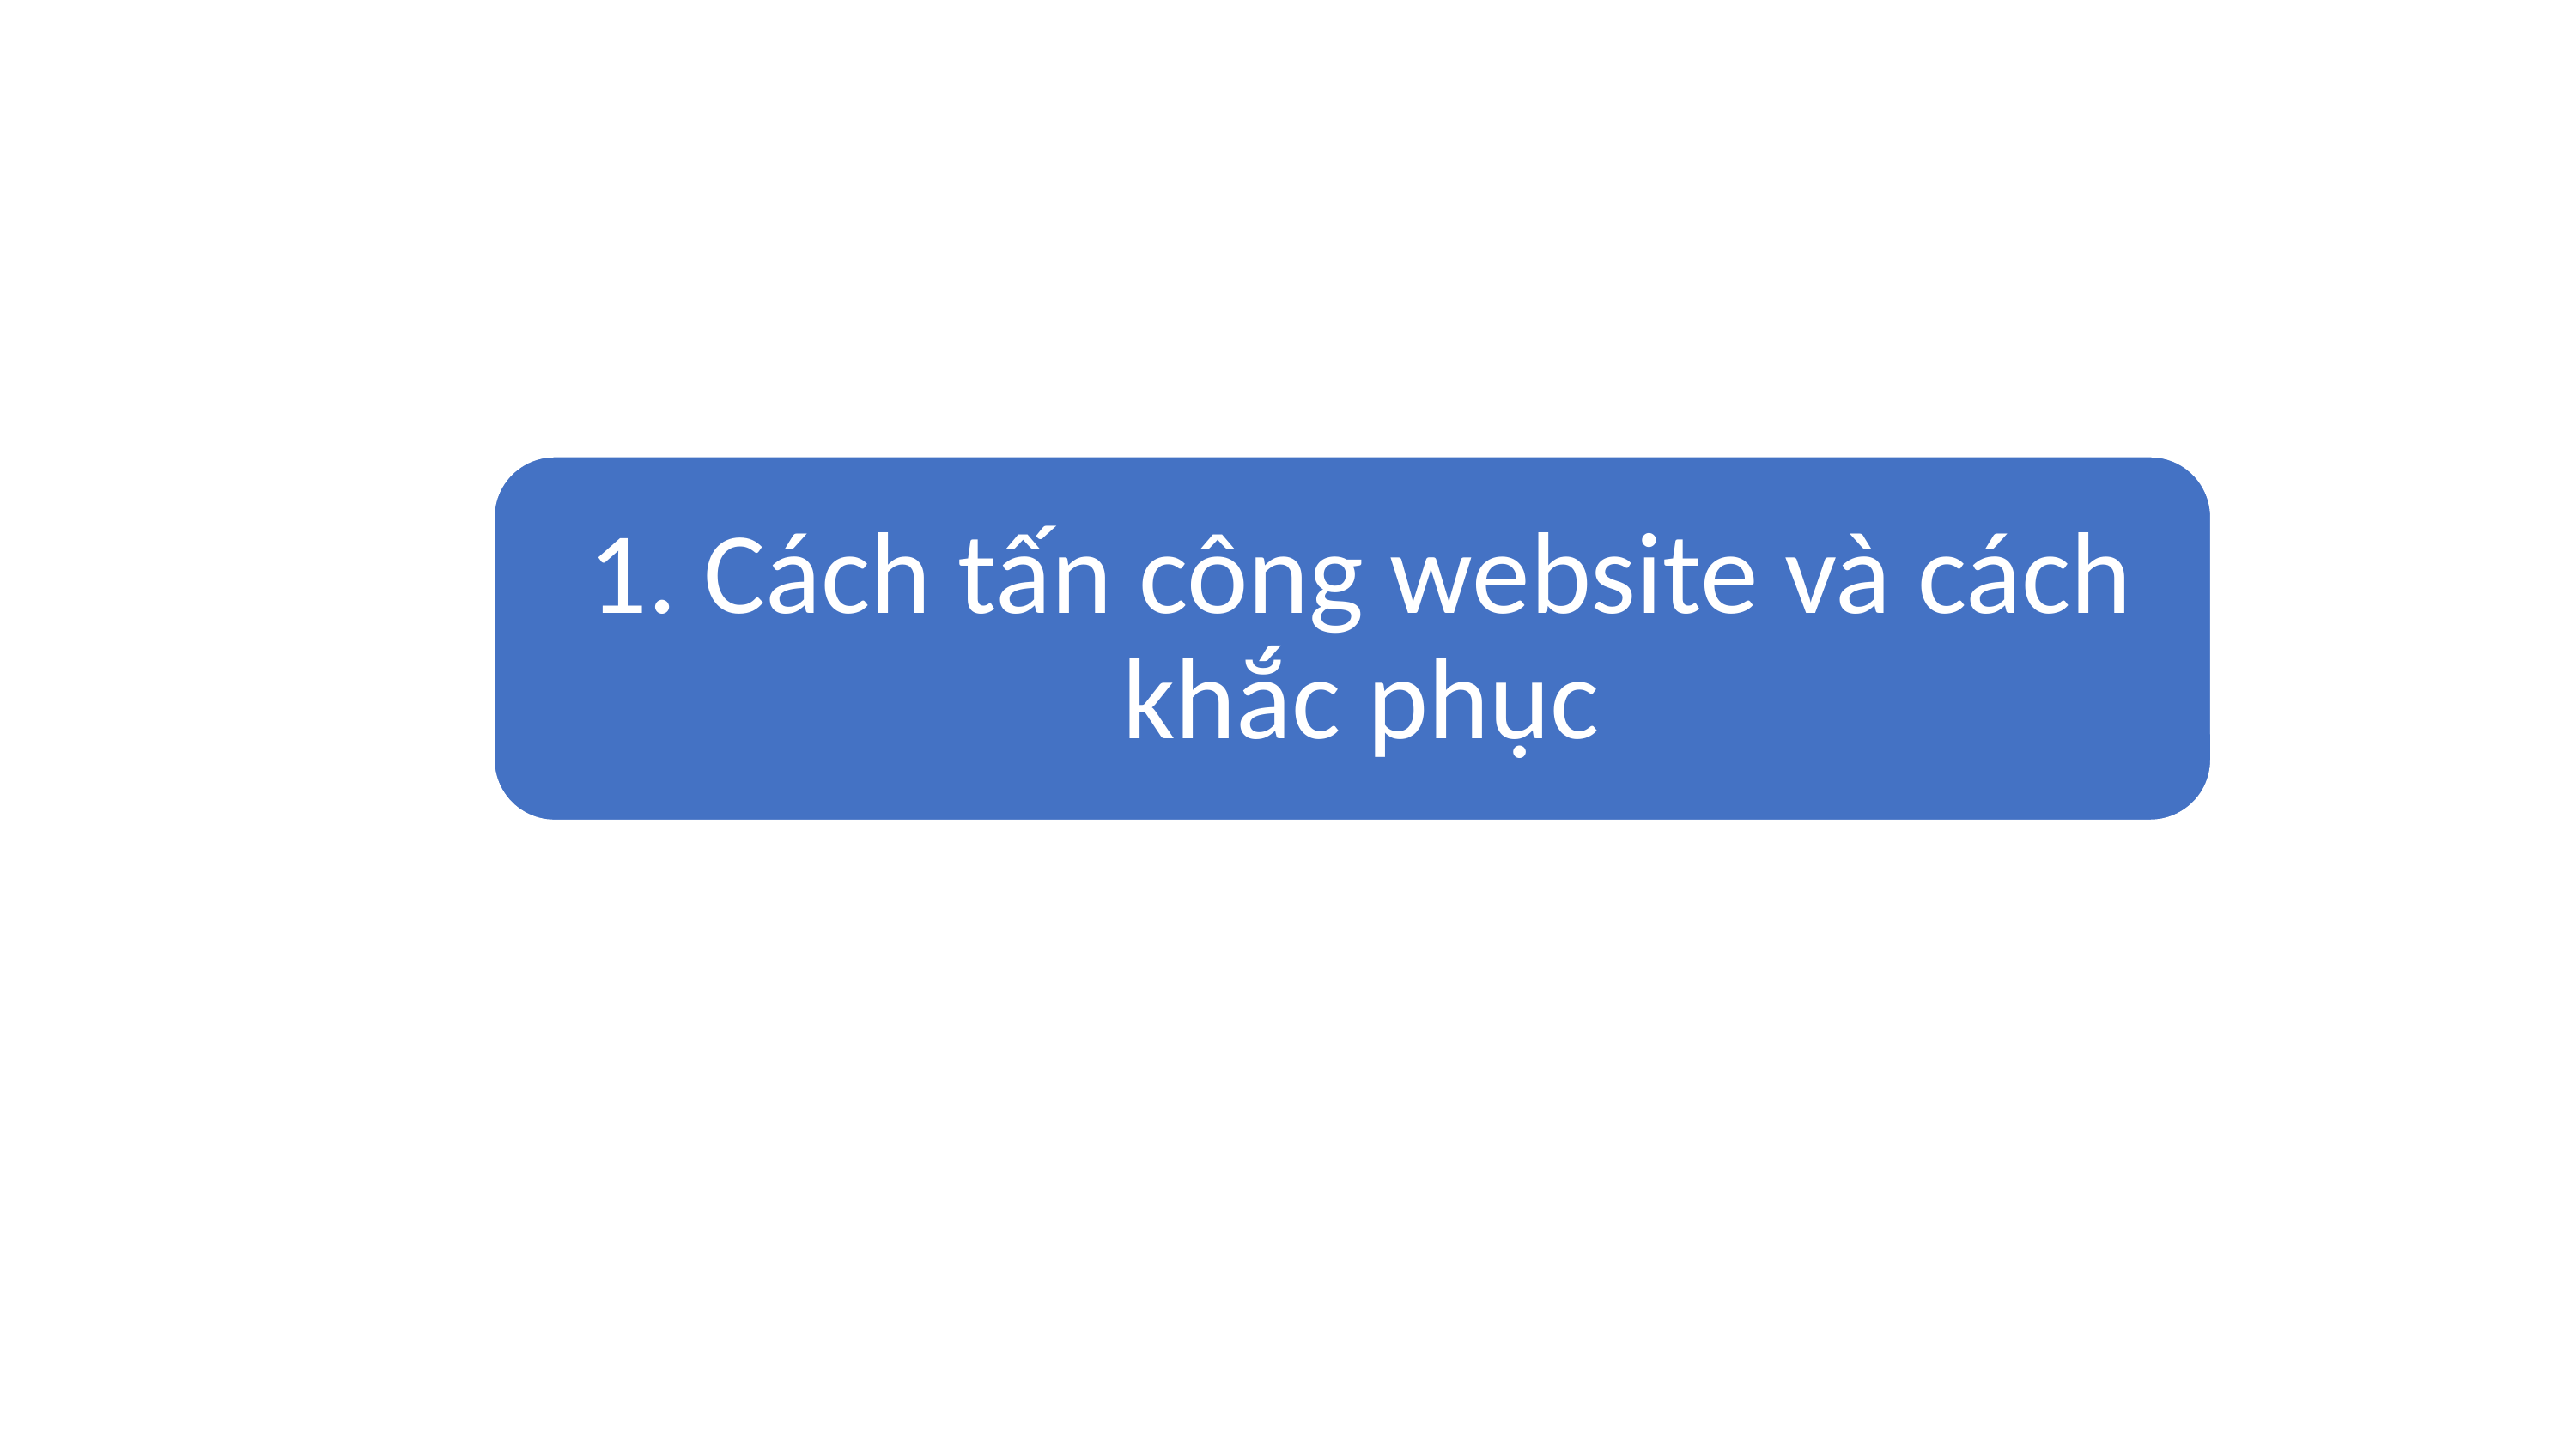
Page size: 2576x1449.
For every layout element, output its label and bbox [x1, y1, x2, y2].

text_box [493, 337, 2212, 939]
